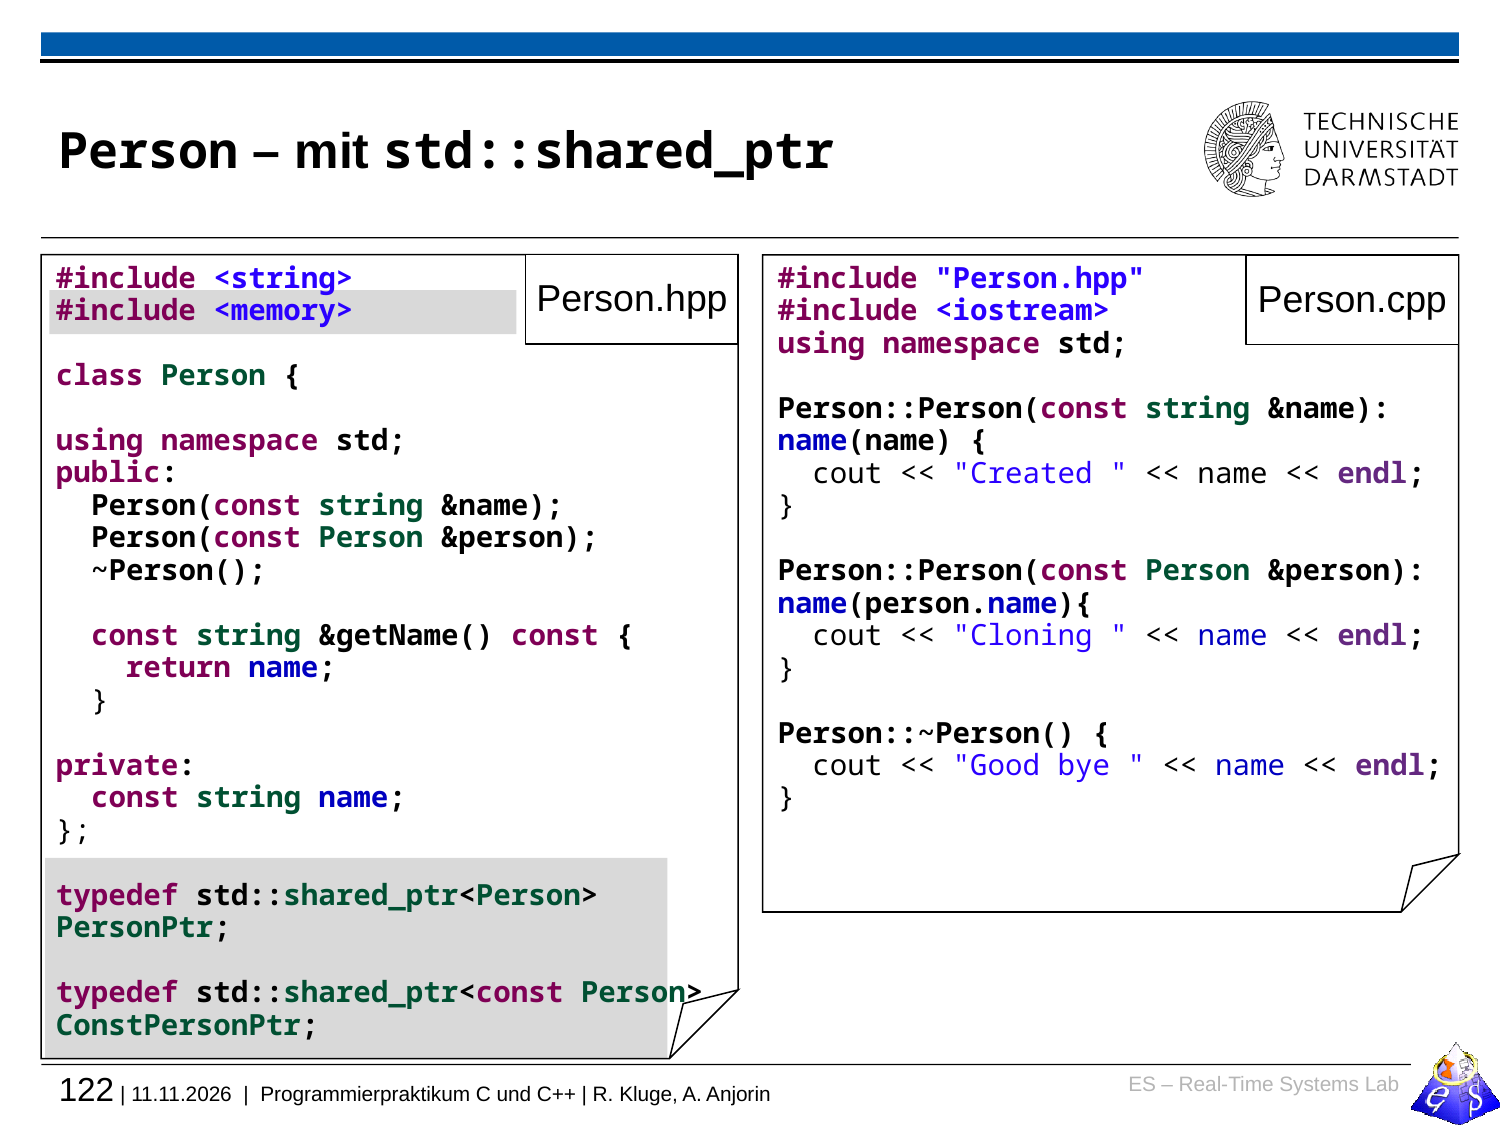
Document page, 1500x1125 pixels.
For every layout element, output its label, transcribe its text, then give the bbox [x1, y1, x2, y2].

text_box #include <string> #include <memory> class Person { using namespace std; public: Person(const string &name); Person(const Person &person); ~Person(); const string &getName() const { return name; } private: const string name; }; typedef std::shared_ptr<Person> PersonPtr; typedef std::shared_ptr<const Person> ConstPersonPtr; [41, 254, 739, 1059]
picture [1411, 1041, 1500, 1125]
text_box Person.cpp [1246, 255, 1459, 345]
text_box Person.hpp [525, 254, 739, 344]
text_box #include "Person.hpp" #include <iostream> using namespace std; Person::Person(const string &name): name(name) { cout << "Created " << name << endl; } Person::Person(const Person &person): name(person.name){ cout << "Cloning " << name << endl; } Person::~Person() { cout << "Good bye " << name << endl; } [762, 254, 1459, 912]
picture [1187, 84, 1483, 214]
title Person – mit std::shared_ptr [58, 80, 1187, 218]
